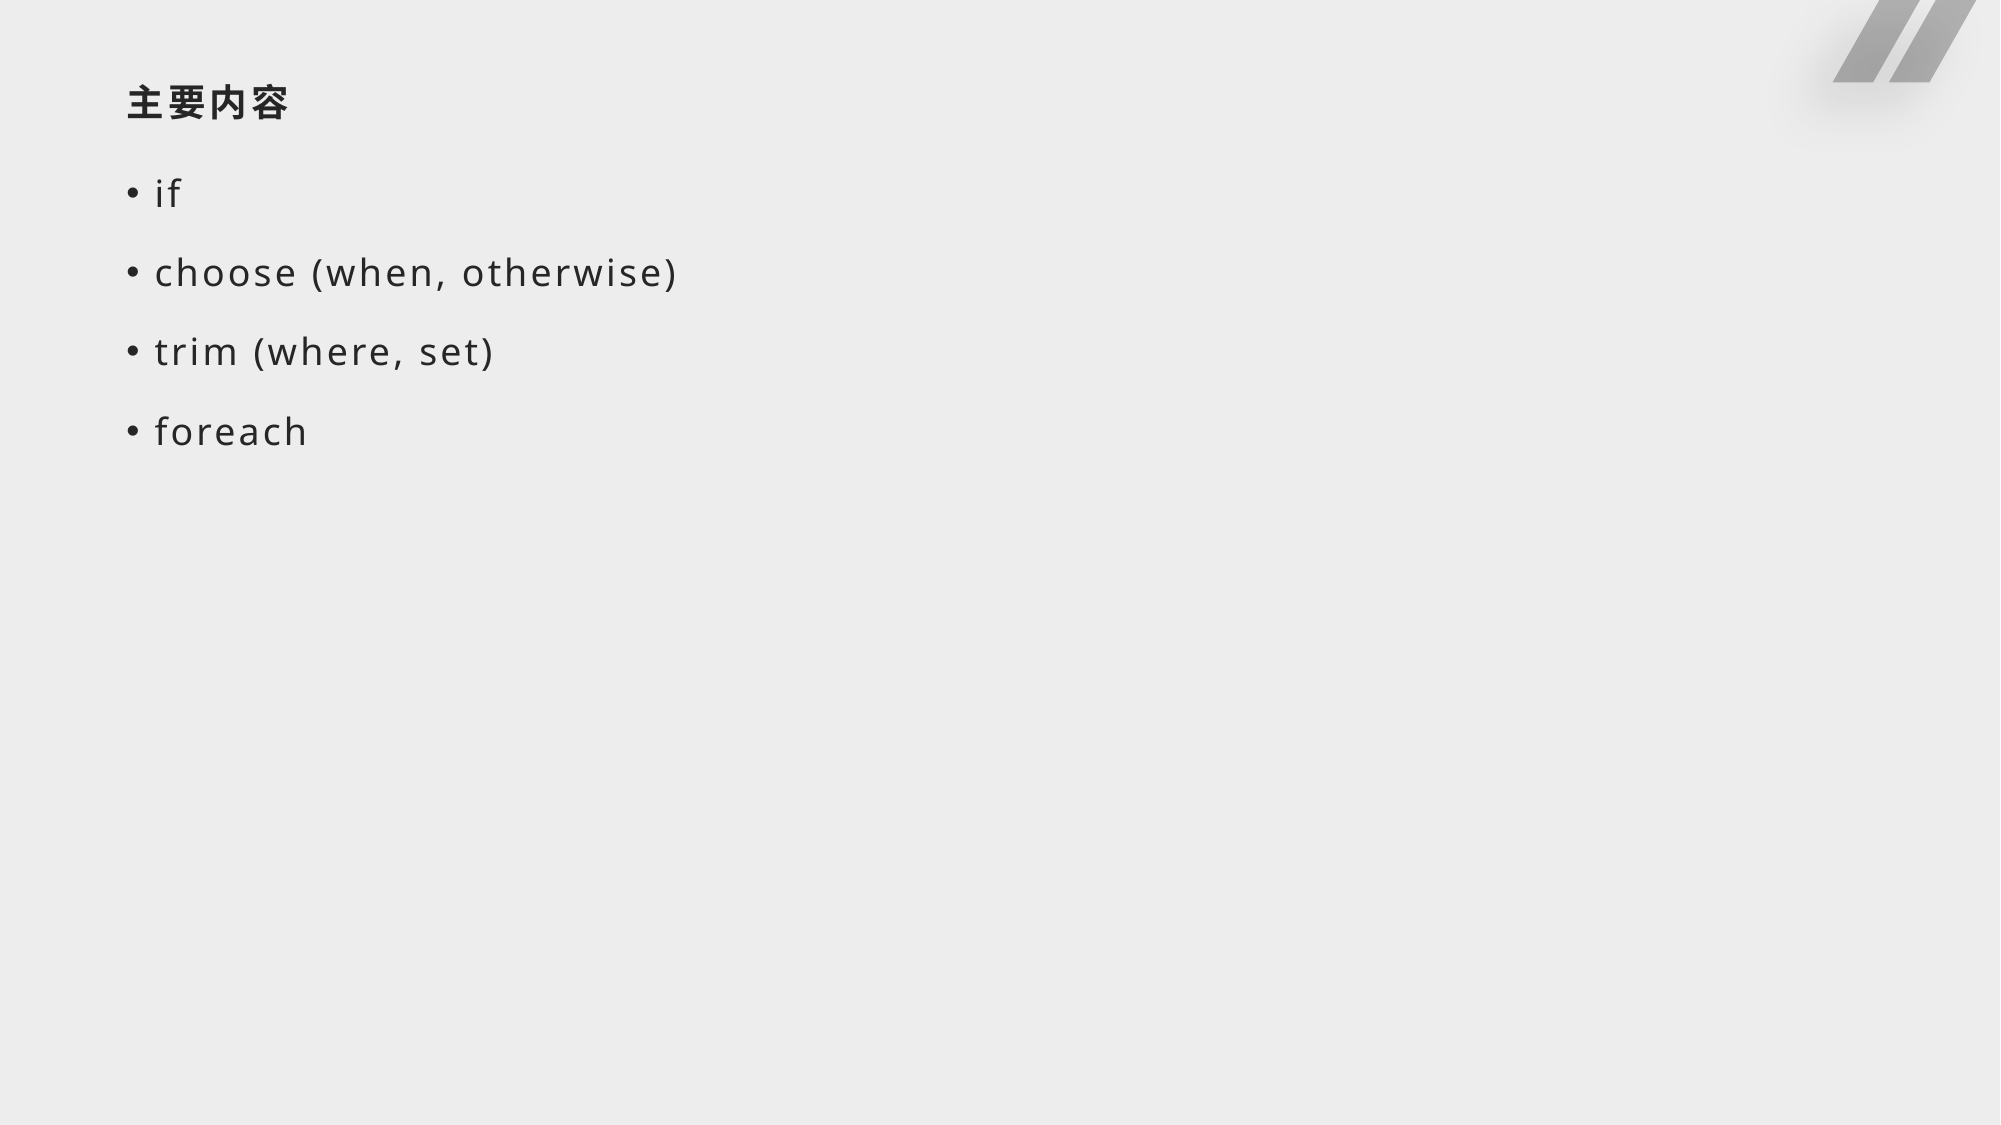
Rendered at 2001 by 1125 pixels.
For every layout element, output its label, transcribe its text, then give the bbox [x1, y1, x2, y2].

title 主要内容 [109, 72, 1891, 146]
list if choose (when, otherwise) trim (where, set) foreach [109, 156, 1891, 1041]
